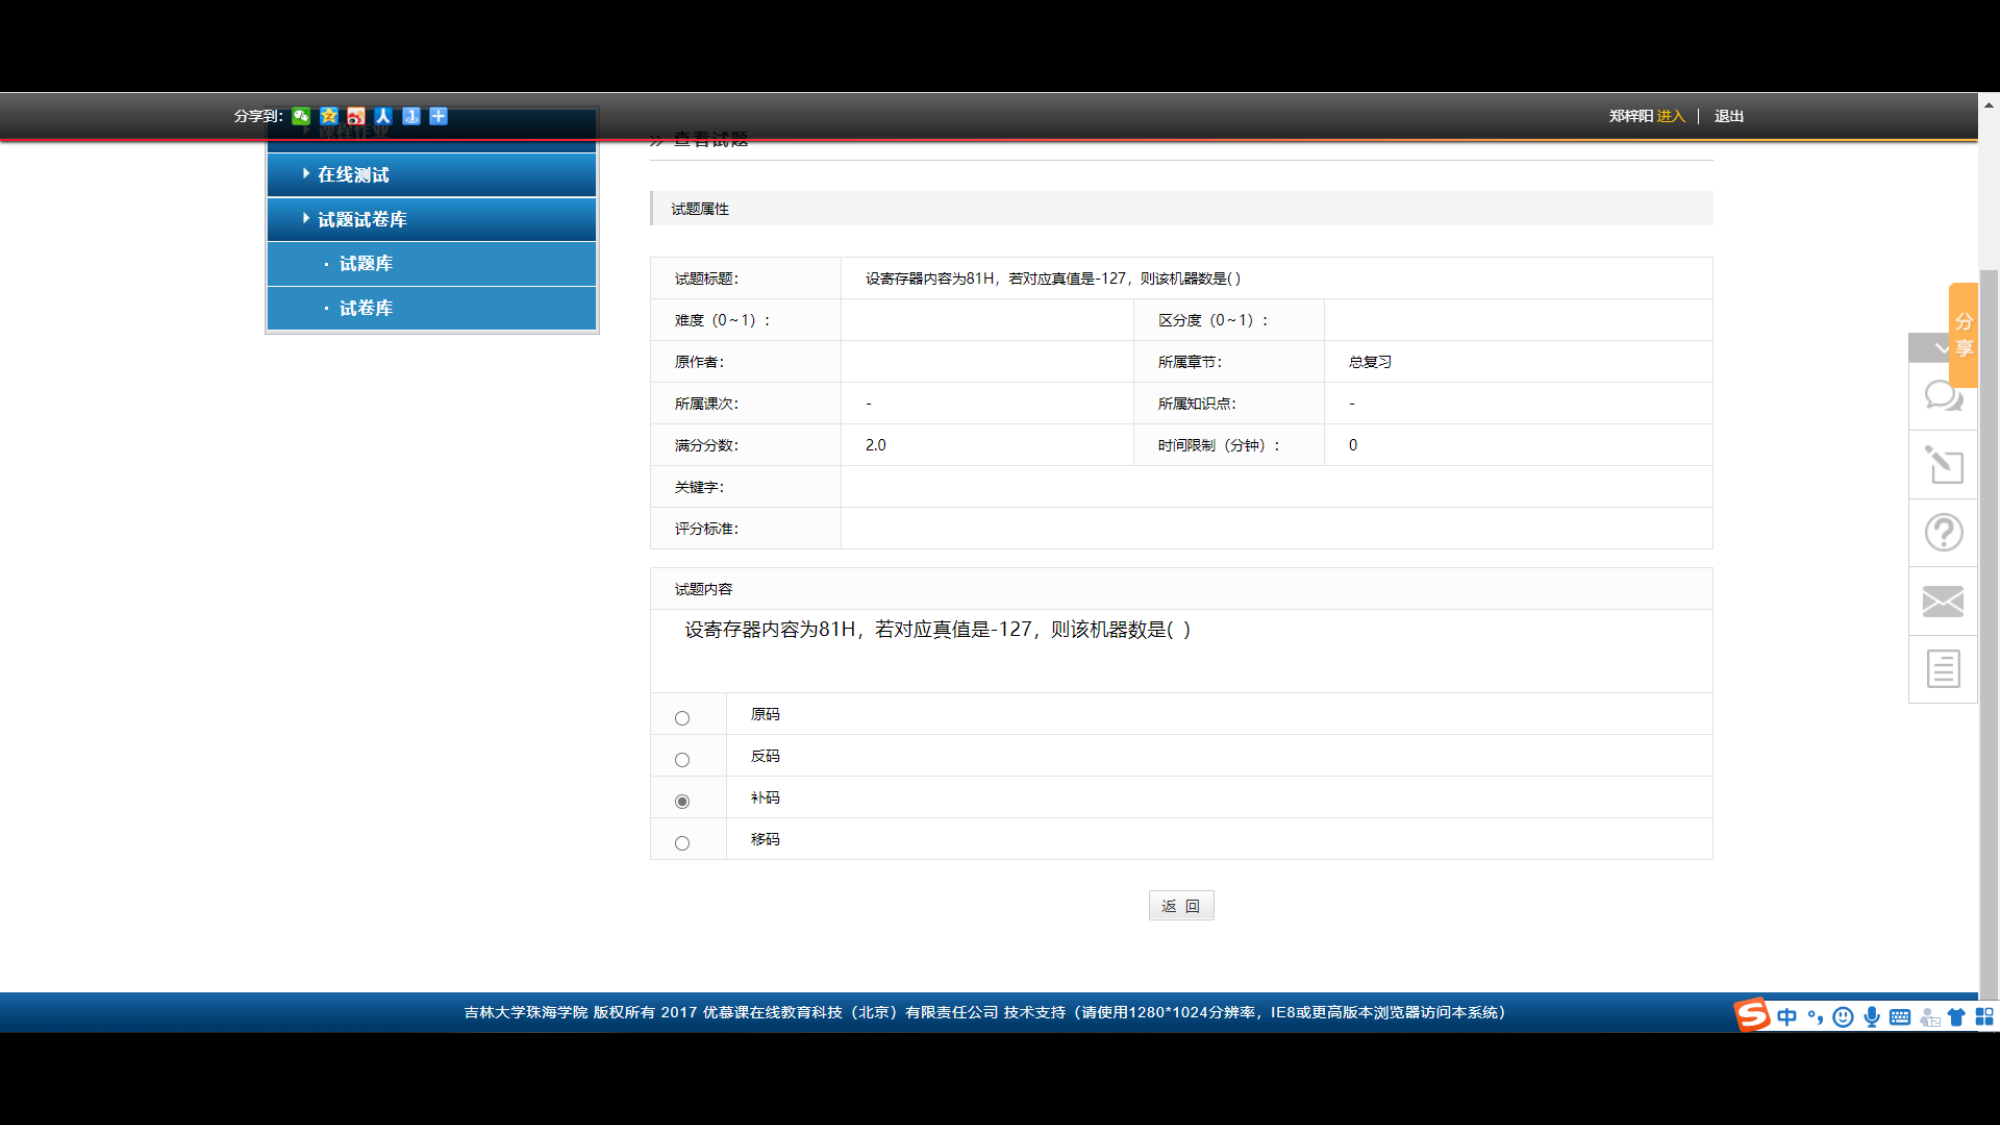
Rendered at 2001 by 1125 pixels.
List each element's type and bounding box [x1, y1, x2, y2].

picture [0, 92, 2000, 1033]
